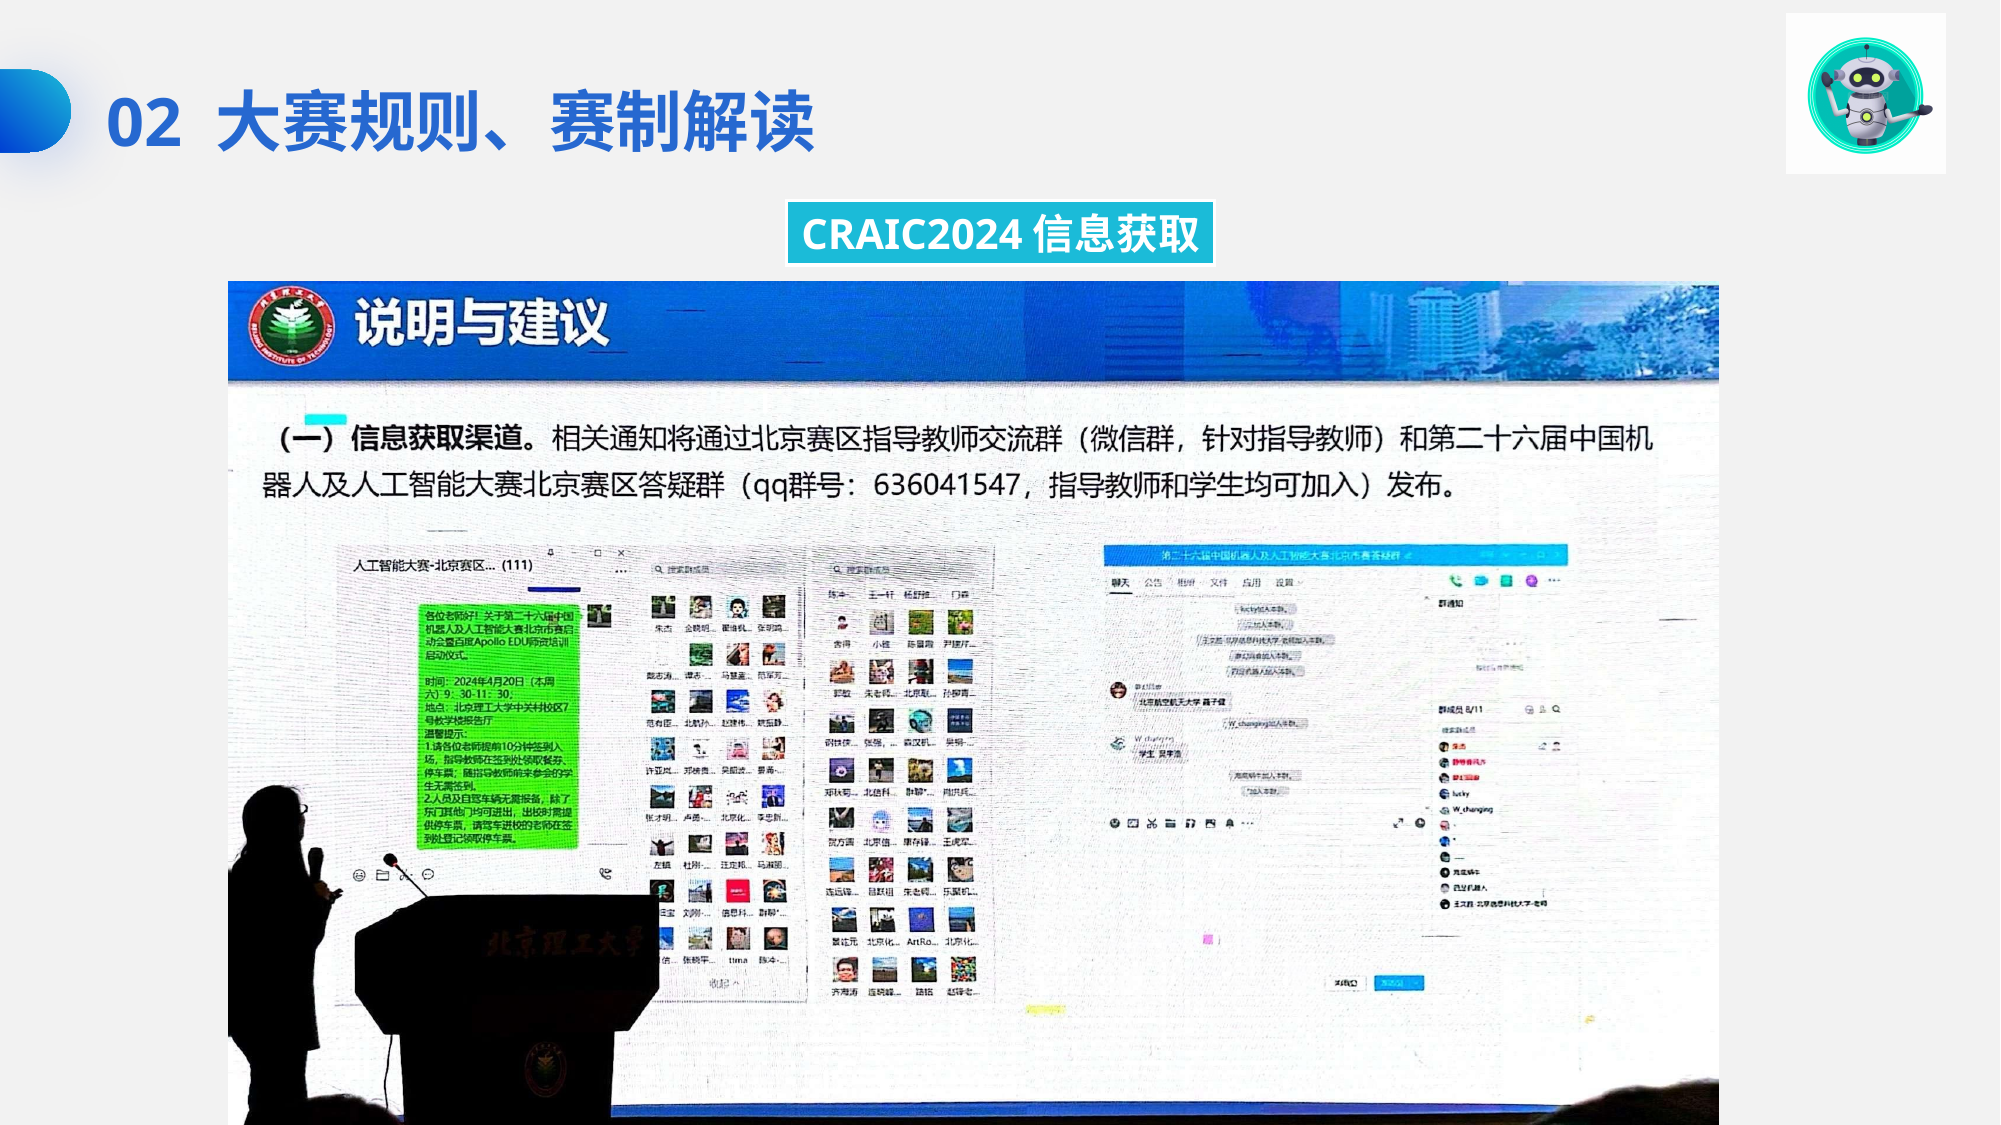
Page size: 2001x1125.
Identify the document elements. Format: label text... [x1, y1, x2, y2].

picture [1786, 13, 1946, 174]
text_box CRAIC2024信息获取 [785, 199, 1216, 267]
picture [227, 281, 1719, 1125]
text_box 02 大赛规则、赛制解读 [91, 72, 1152, 169]
